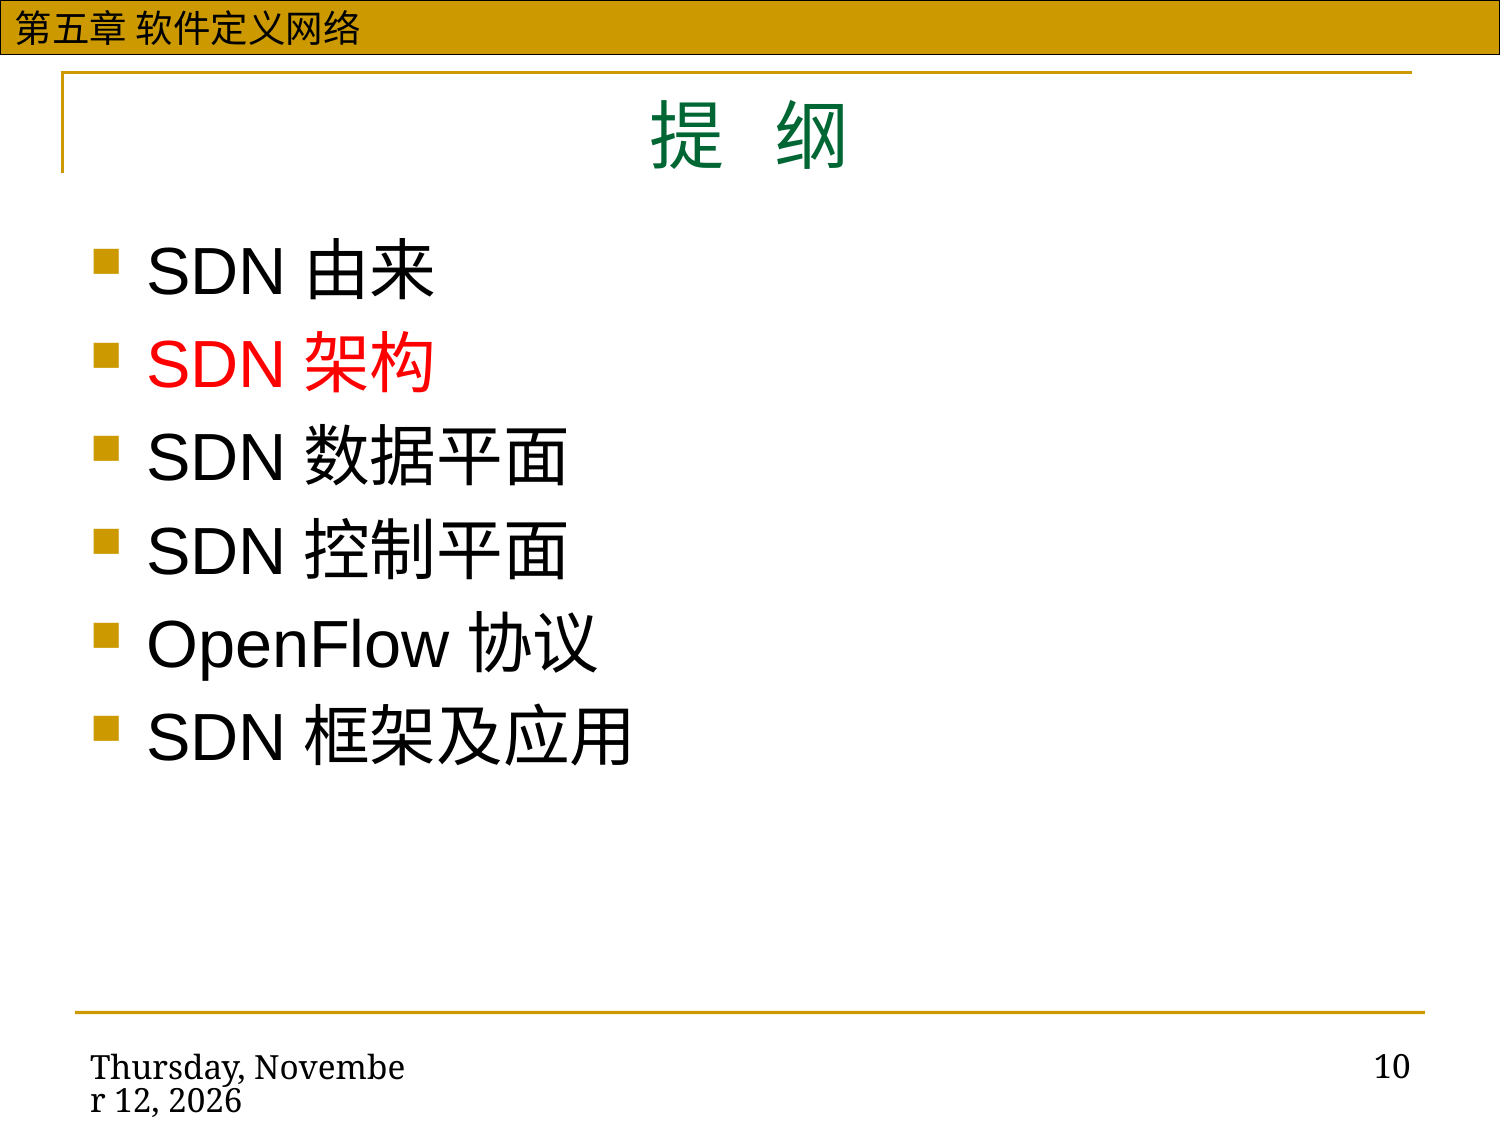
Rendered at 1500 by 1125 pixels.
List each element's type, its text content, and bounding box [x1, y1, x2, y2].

list SDN由来 SDN架构 SDN数据平面 SDN控制平面 OpenFlow协议 SDN框架及应用 [75, 220, 1425, 1000]
footer 10 [950, 1022, 1426, 1099]
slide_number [74, 1023, 426, 1100]
title 提 纲 [75, 80, 1425, 197]
